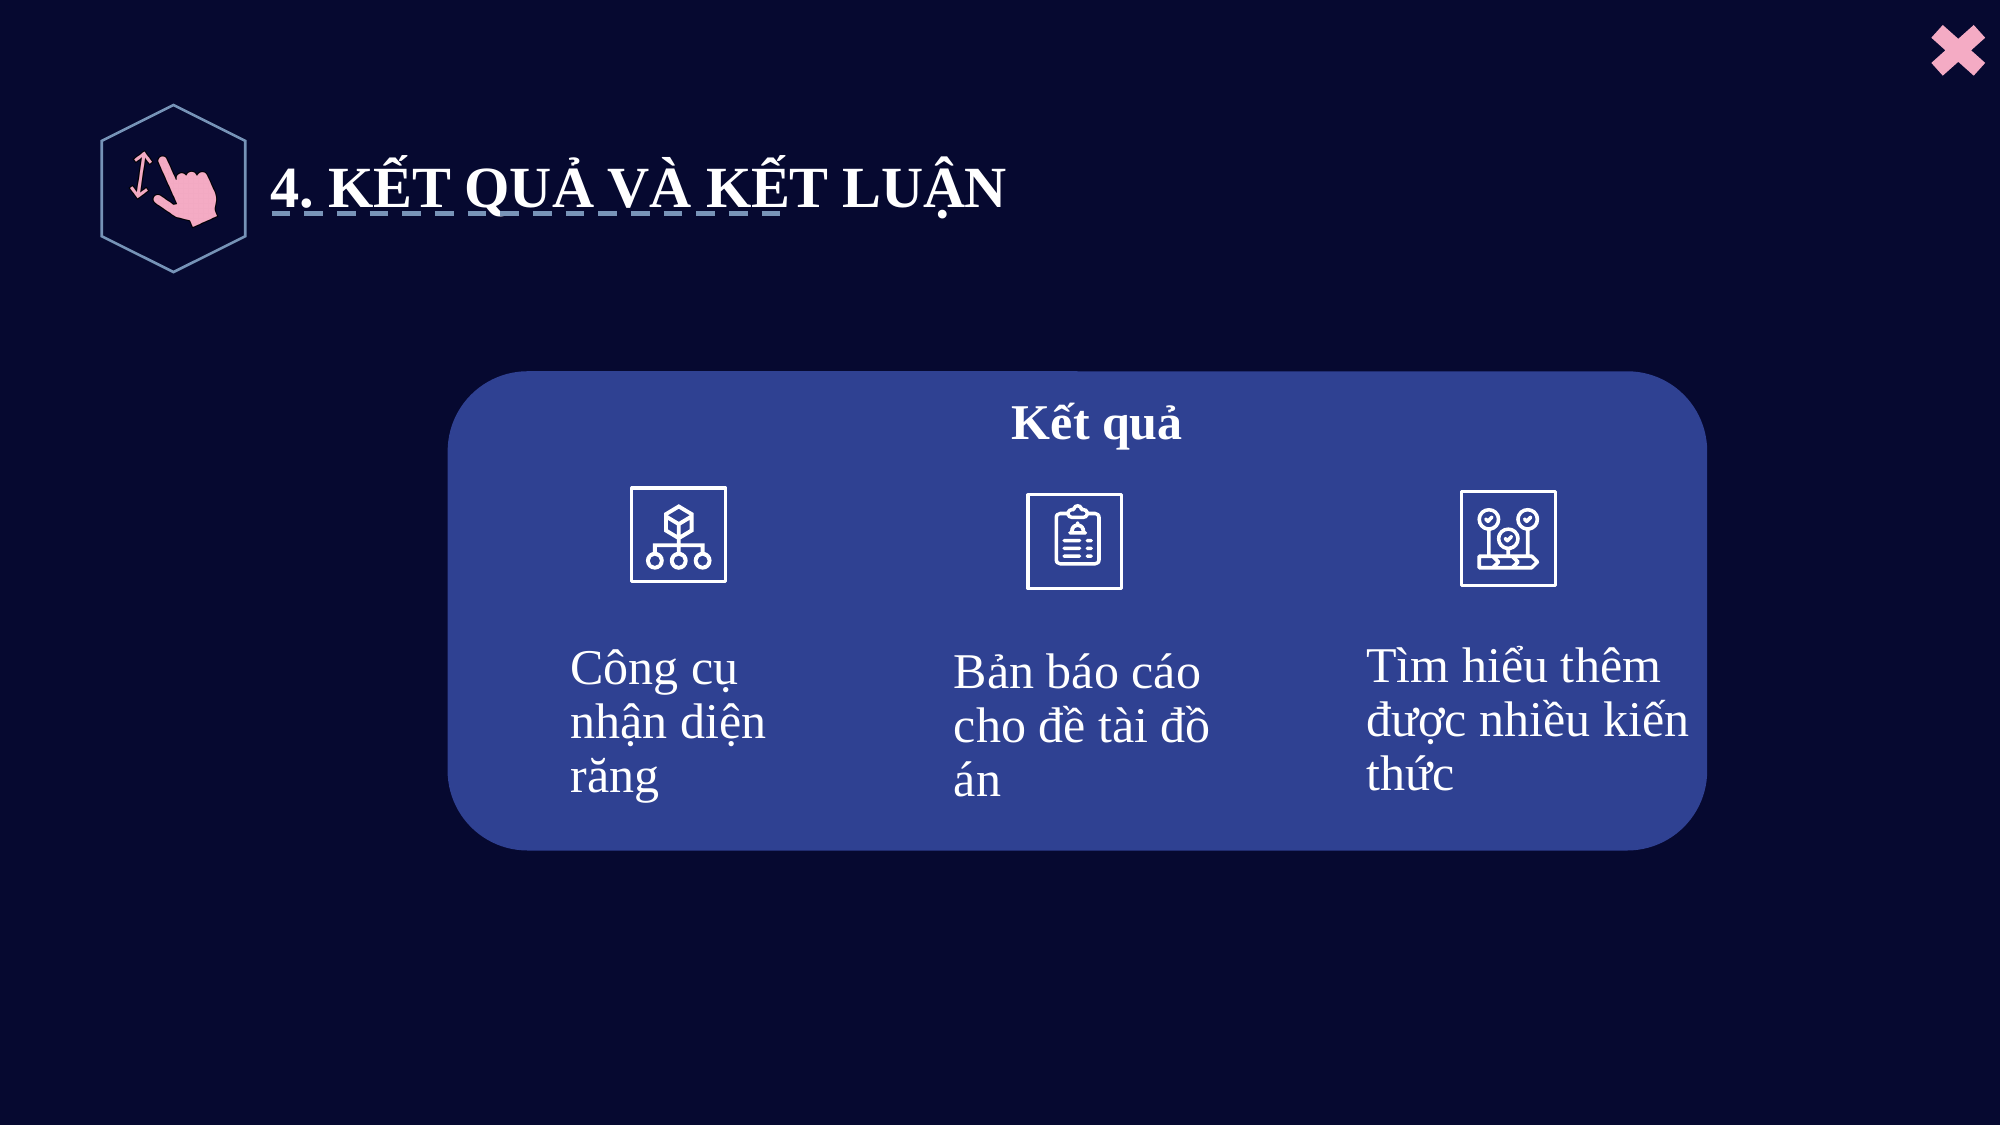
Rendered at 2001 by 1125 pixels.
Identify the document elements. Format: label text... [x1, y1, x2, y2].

text_box [447, 371, 1708, 851]
text_box [631, 488, 726, 582]
text_box Công cụ nhận diện răng [555, 653, 844, 792]
text_box [1028, 494, 1122, 589]
text_box 4. KẾT QUẢ VÀ KẾT LUẬN [255, 141, 1078, 227]
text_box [1477, 507, 1540, 570]
text_box Tìm hiểu thêm được nhiều kiến thức [1351, 651, 1726, 790]
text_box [101, 105, 246, 272]
text_box Bản báo cáo cho đề tài đồ án [938, 657, 1263, 796]
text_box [1054, 503, 1102, 566]
text_box [645, 504, 712, 570]
text_box Kết quả [996, 381, 1819, 457]
text_box [1461, 491, 1556, 586]
text_box [1931, 24, 1986, 76]
